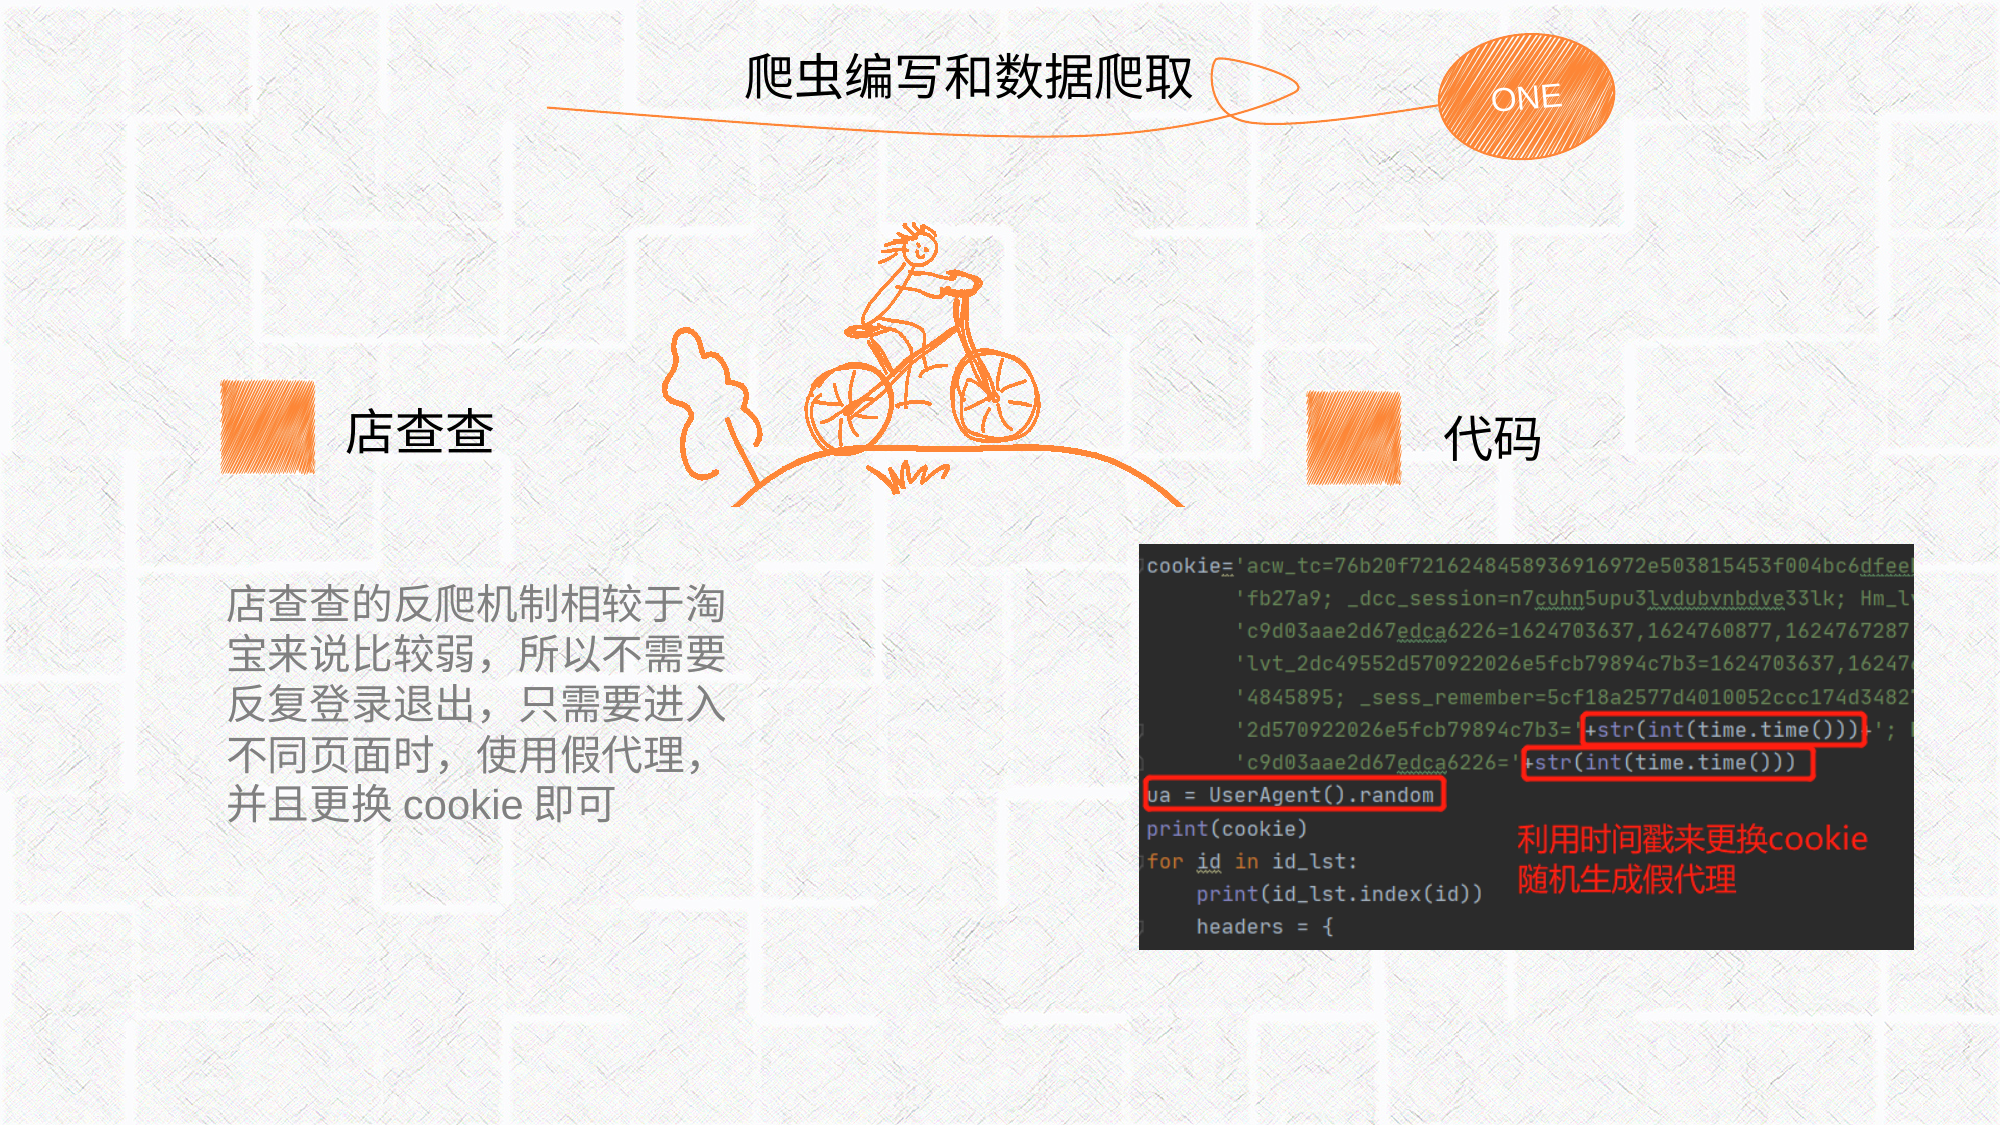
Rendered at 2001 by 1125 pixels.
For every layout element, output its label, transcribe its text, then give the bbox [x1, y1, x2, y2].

text_box 店查查的反爬机制相较于淘宝来说比较弱，所以不需要反复登录退出，只需要进入不同页面时，使用假代理，并且更换cookie即可 [211, 570, 754, 836]
text_box 店查查 [330, 393, 510, 468]
picture [1139, 544, 1914, 950]
text_box 代码 [1428, 400, 1559, 475]
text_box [662, 222, 1185, 507]
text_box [546, 34, 1615, 160]
text_box [219, 379, 317, 476]
text_box [1305, 389, 1403, 487]
